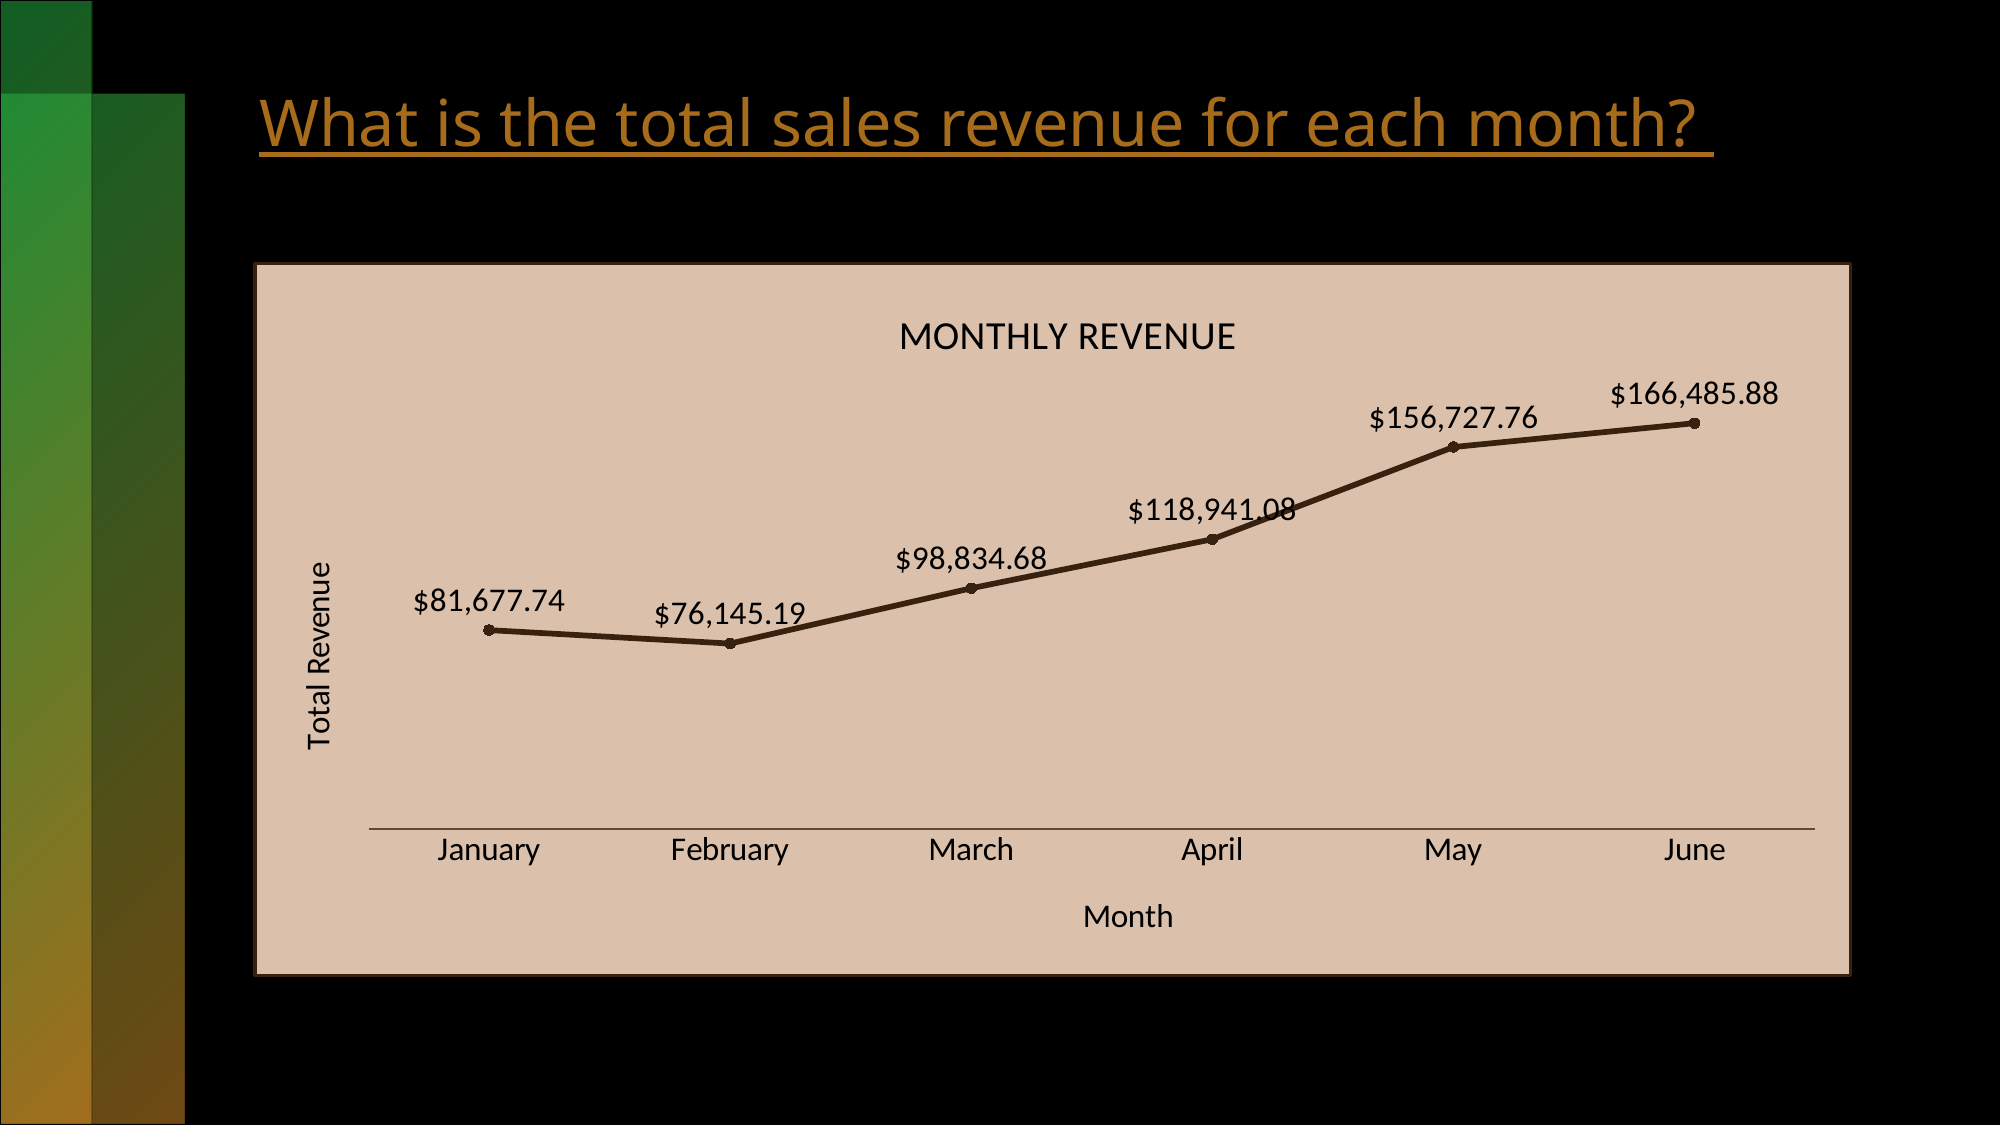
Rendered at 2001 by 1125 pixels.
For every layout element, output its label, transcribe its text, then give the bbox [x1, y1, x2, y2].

title What is the total sales revenue for each month? [244, 74, 1843, 211]
chart [253, 262, 1852, 977]
